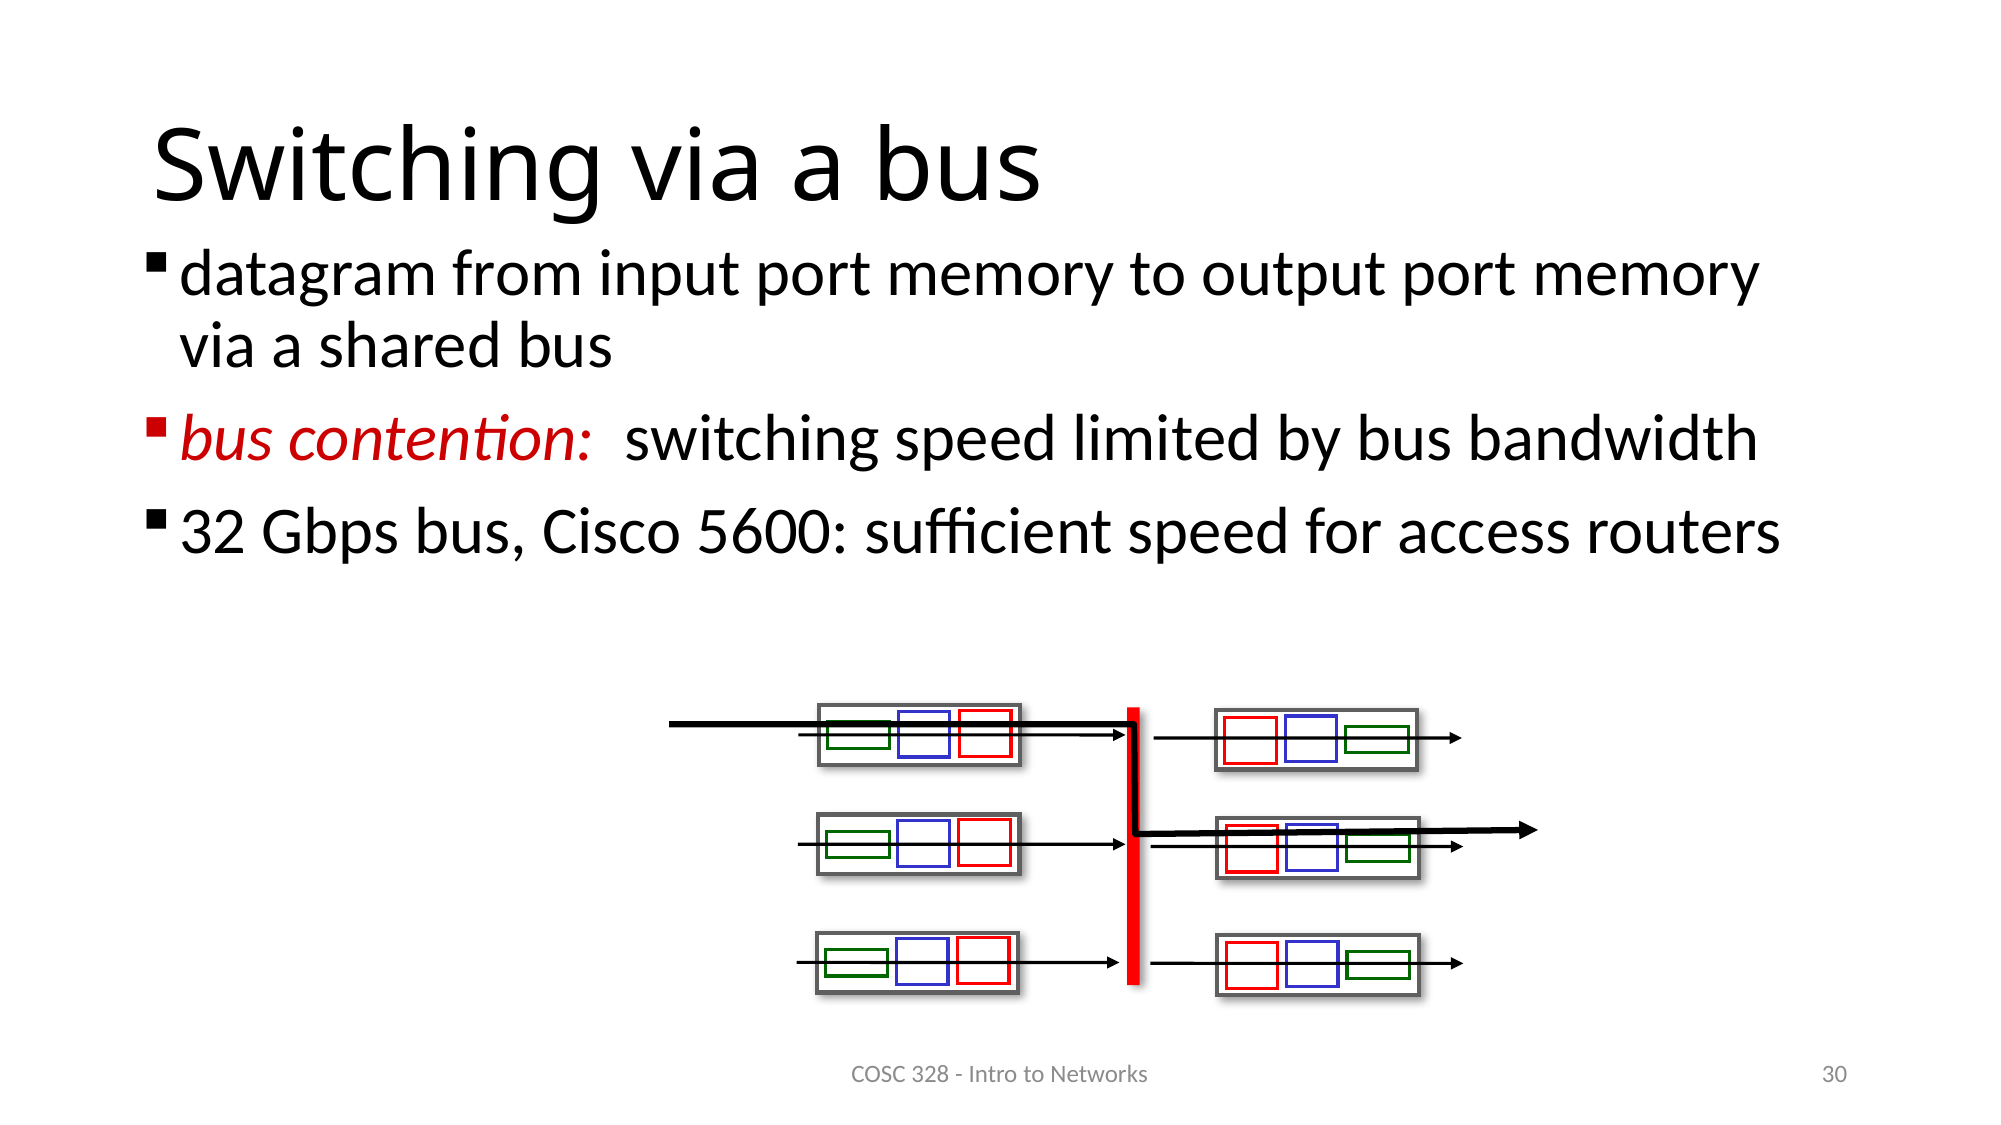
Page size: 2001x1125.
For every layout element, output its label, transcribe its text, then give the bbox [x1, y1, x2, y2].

footer COSC 328 - Intro to Networks [662, 1042, 1338, 1103]
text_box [669, 705, 1538, 995]
title Switching via a bus [137, 59, 1863, 278]
slide_number 30 [1412, 1042, 1863, 1103]
list datagram from input port memory to output port memory via a shared bus bus contention: switching speed limited by bus bandwidth 32 Gbps bus, Cisco 5600: sufficient speed for access routers [126, 230, 1862, 685]
